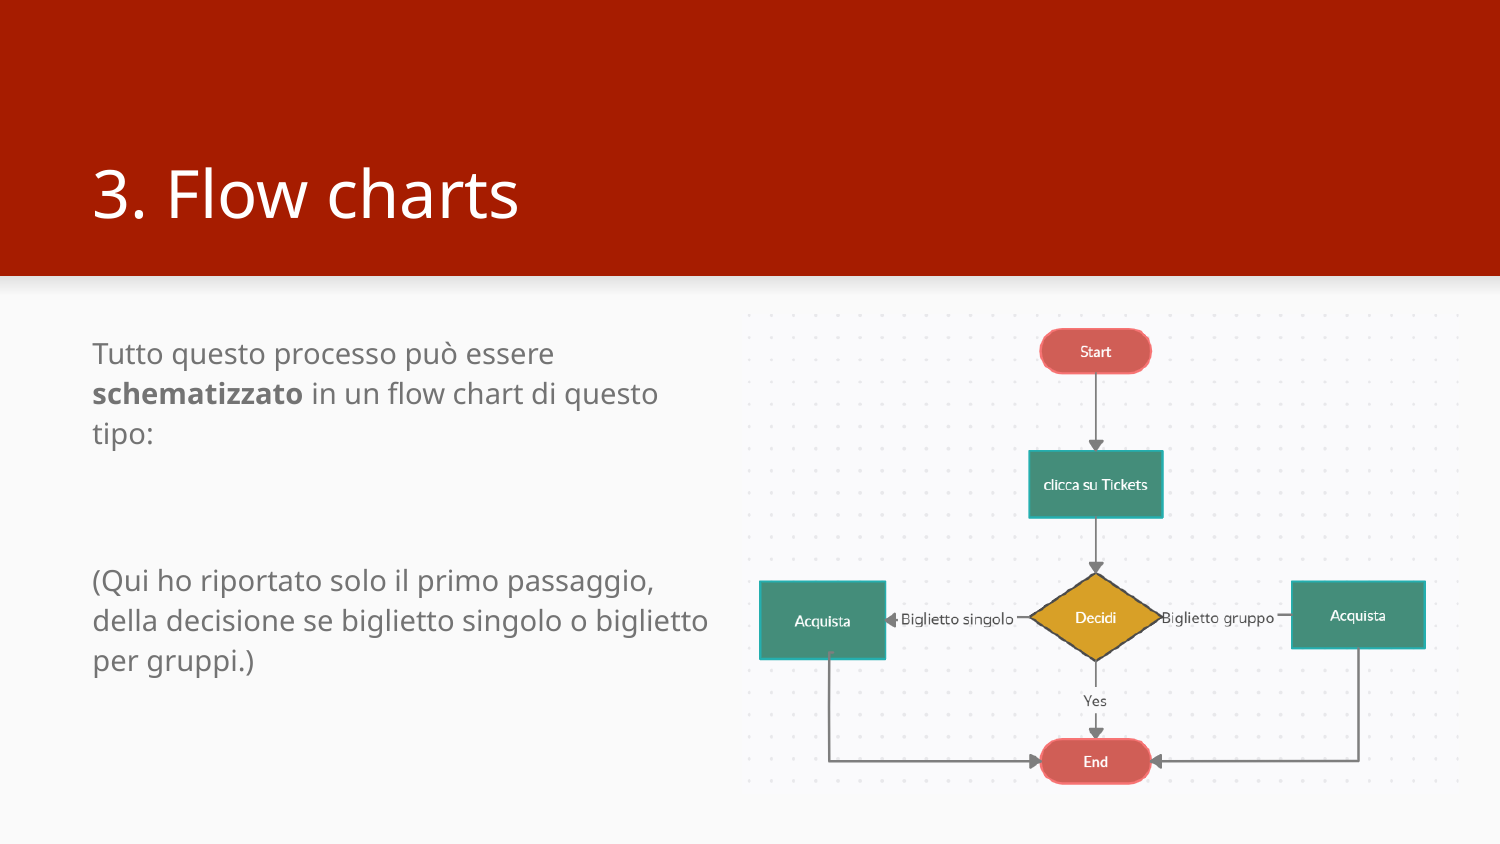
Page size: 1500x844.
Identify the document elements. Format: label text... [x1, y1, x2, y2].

list Tutto questo processo può essere schematizzato in un flow chart di questo tipo: (Qui ho riportato solo il primo passaggio, della decisione se biglietto singolo o biglietto per gruppi.) [77, 314, 734, 821]
picture [742, 314, 1460, 795]
title 3. Flow charts [77, 121, 1427, 248]
